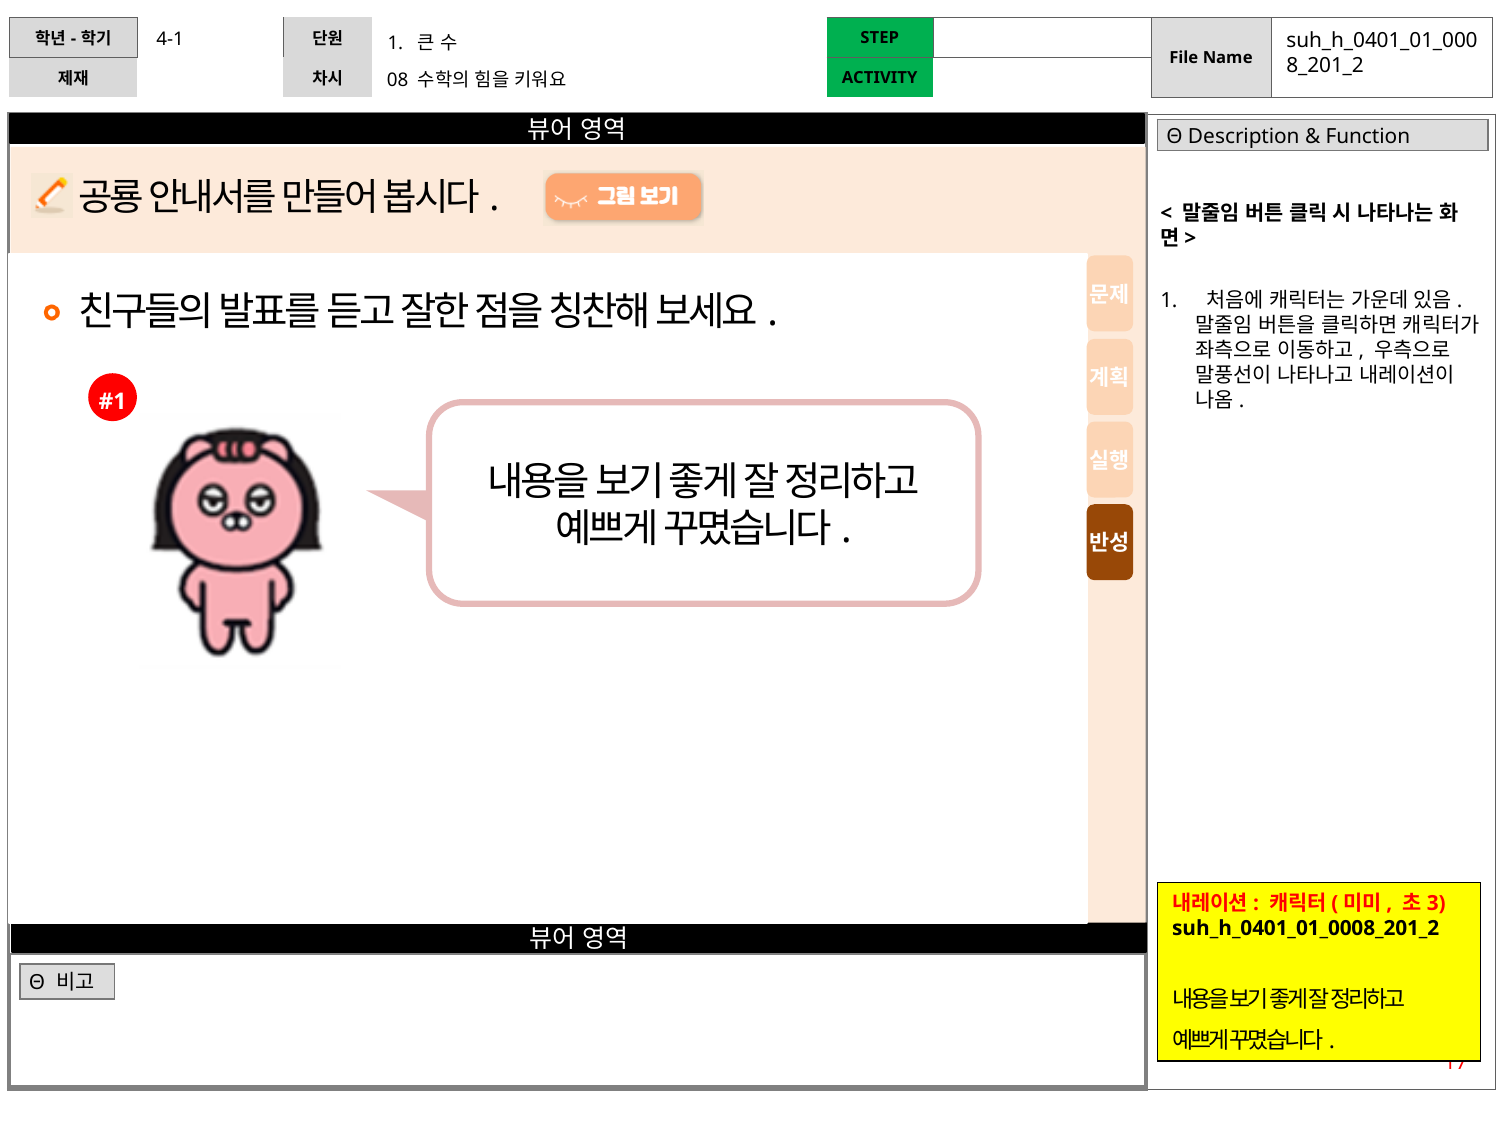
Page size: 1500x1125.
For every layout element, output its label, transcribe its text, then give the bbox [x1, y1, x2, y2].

text_box 내레이션: 캐릭터(미미, 초3) suh_h_0401_01_0008_201_2 내용을 보기 좋게 잘 정리하고 예쁘게 꾸몄습니다. [1157, 882, 1481, 1061]
text_box 1. 큰 수 [372, 23, 828, 48]
text_box #1 [86, 371, 139, 424]
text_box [1086, 255, 1134, 581]
text_box < 말줄임 버튼 클릭 시 나타나는 화면> 처음에 캐릭터는 가운데 있음. 말줄임 버튼을 클릭하면 캐릭터가 좌측으로 이동하고, 우측으로 말풍선이 나타나고 내레이션이 나옴. [1145, 160, 1500, 482]
picture [31, 173, 73, 218]
text_box 공룡 안내서를 만들어 봅시다. [63, 165, 1145, 225]
picture [40, 301, 61, 323]
text_box suh_h_0401_01_0008_201_2 [1271, 18, 1500, 84]
text_box [9, 145, 1148, 925]
text_box 4-1 [141, 18, 284, 55]
text_box 08 수학의 힘을 키워요 [372, 60, 821, 96]
picture [543, 170, 705, 227]
text_box 내용을 보기 좋게 잘 정리하고 예쁘게 꾸몄습니다. [426, 400, 981, 606]
text_box 친구들의 발표를 듣고 잘한 점을 칭찬해 보세요. [63, 278, 1072, 342]
text_box [7, 252, 1089, 925]
text_box [364, 488, 433, 525]
picture [139, 396, 347, 670]
table_header Θ Description & Function [1158, 120, 1487, 150]
